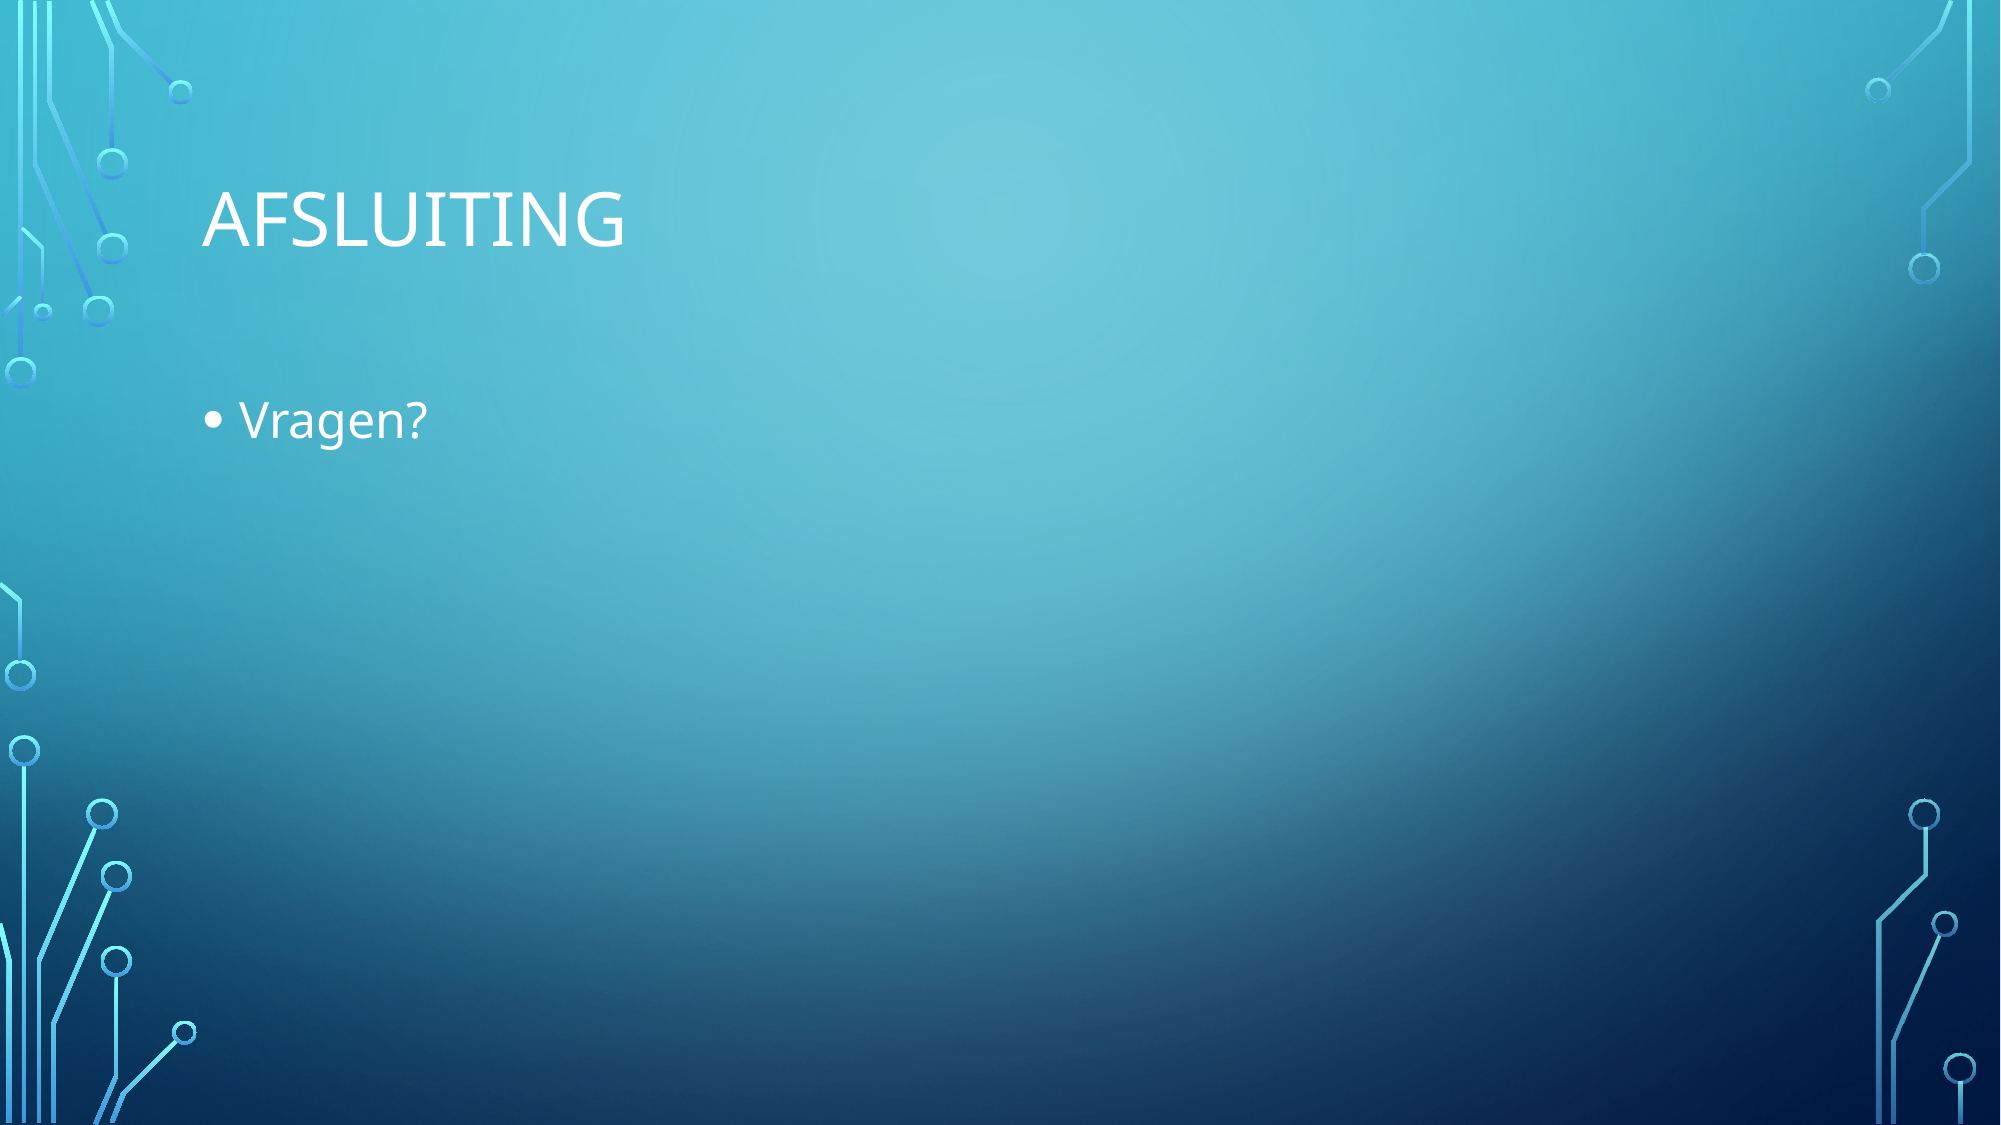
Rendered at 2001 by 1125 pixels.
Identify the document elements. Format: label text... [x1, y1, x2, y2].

list Vragen? [187, 369, 1813, 950]
title Afsluiting [187, 101, 1813, 344]
